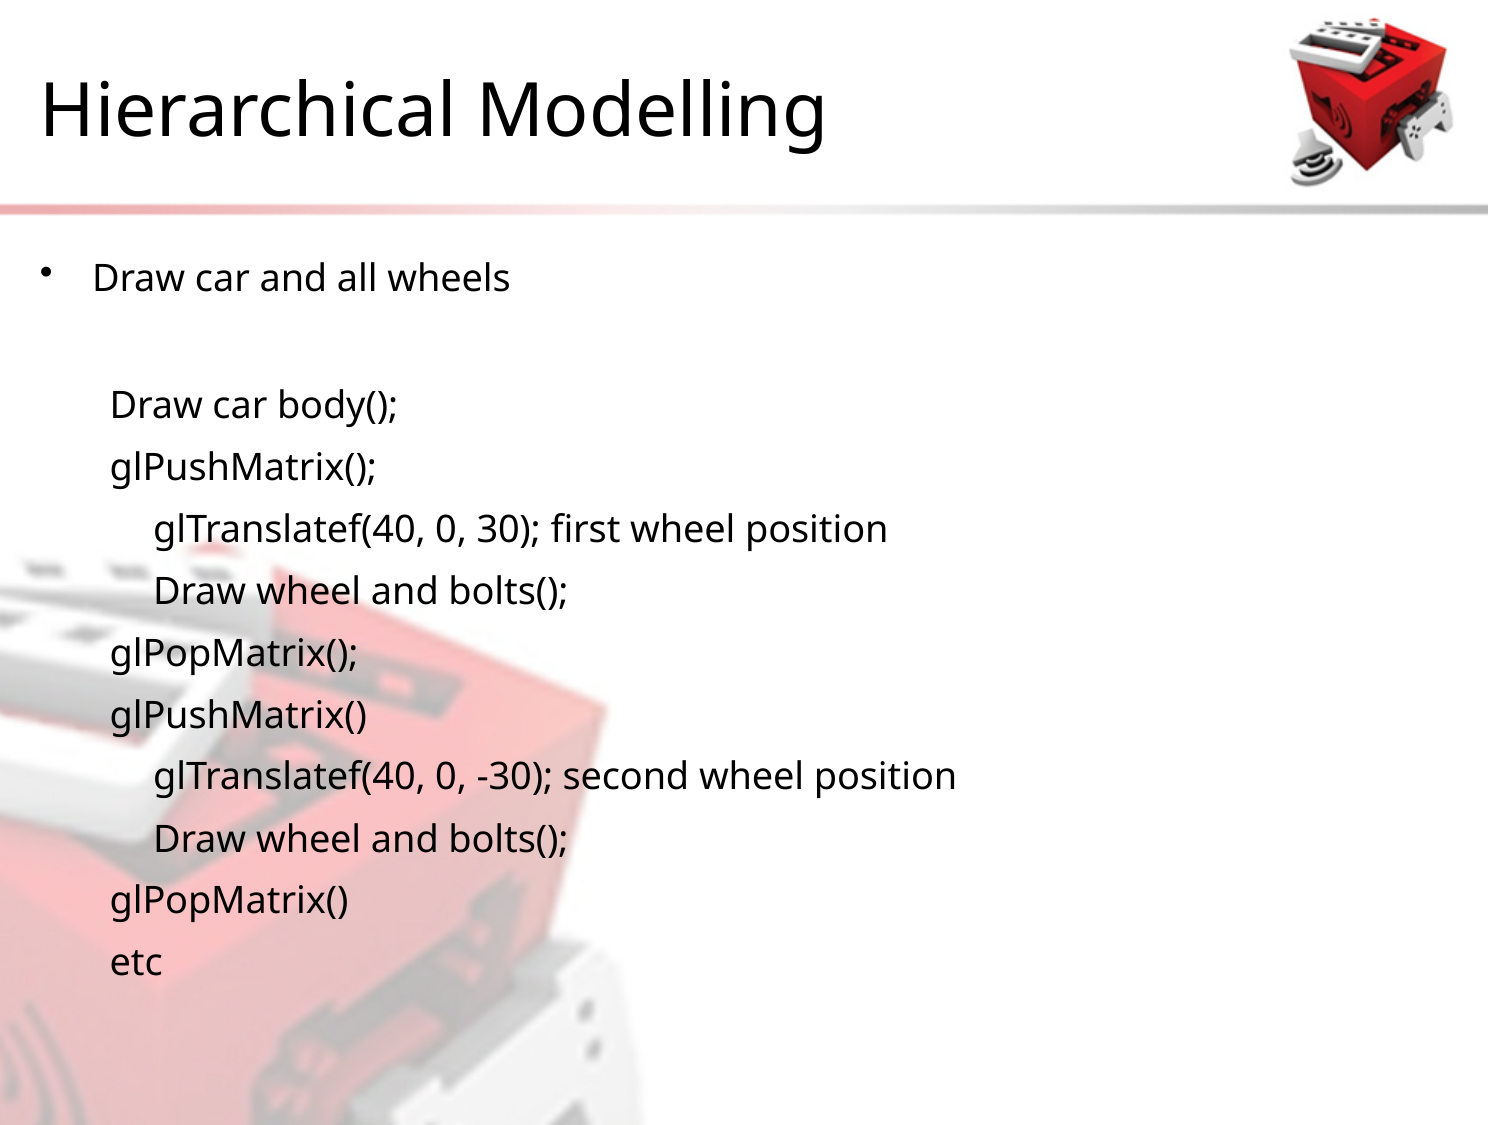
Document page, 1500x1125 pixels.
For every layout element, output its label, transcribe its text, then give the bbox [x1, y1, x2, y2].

list Draw car and all wheels Draw car body(); glPushMatrix(); glTranslatef(40, 0, 30); first wheel position Draw wheel and bolts(); glPopMatrix(); glPushMatrix() glTranslatef(40, 0, -30); second wheel position Draw wheel and bolts(); glPopMatrix() etc [24, 237, 1450, 1000]
picture [0, 1, 1488, 1125]
title Hierarchical Modelling [24, 12, 1275, 200]
